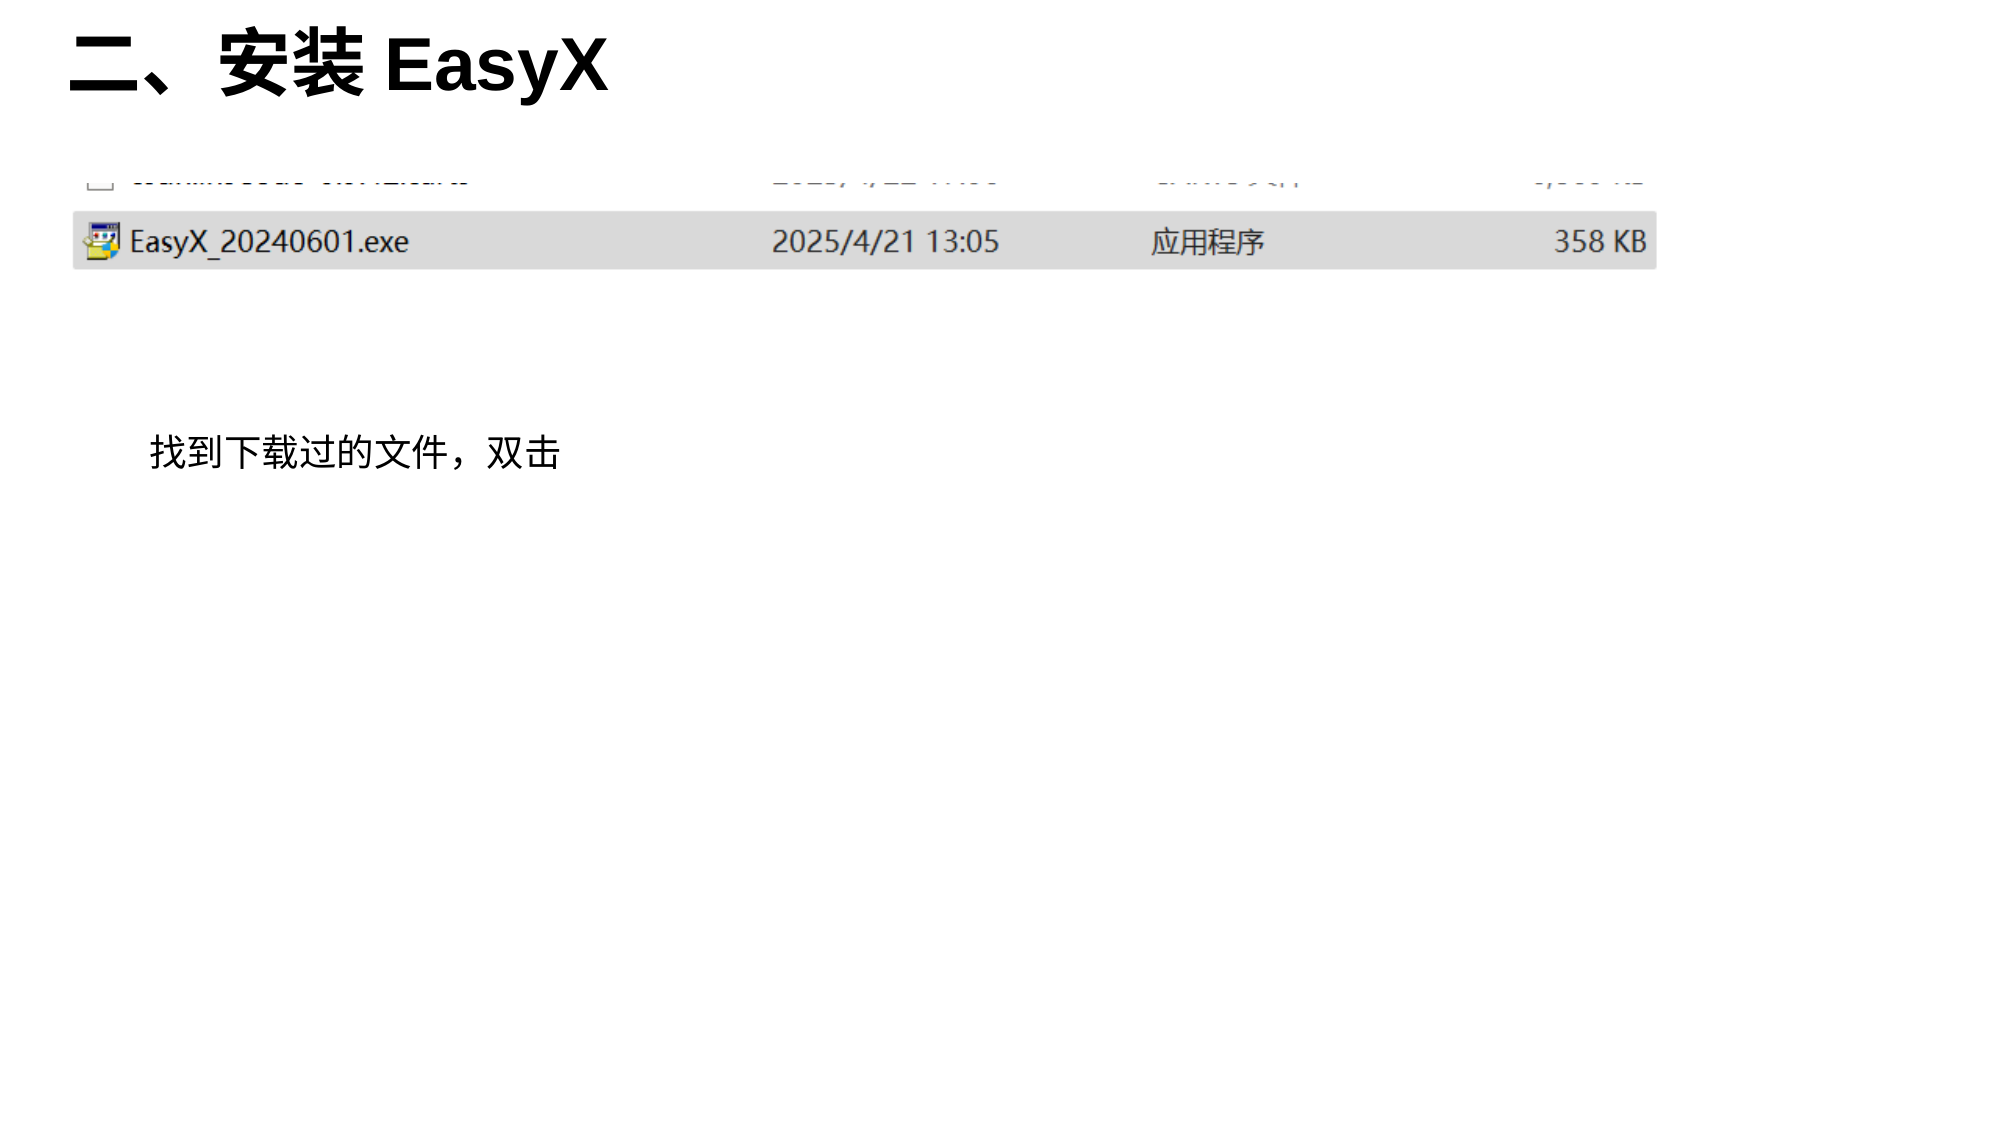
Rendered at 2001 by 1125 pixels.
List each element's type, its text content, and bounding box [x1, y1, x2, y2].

picture [41, 183, 1722, 288]
text_box 找到下载过的文件，双击 [134, 421, 801, 481]
text_box 二、安装EasyX [0, 8, 838, 113]
